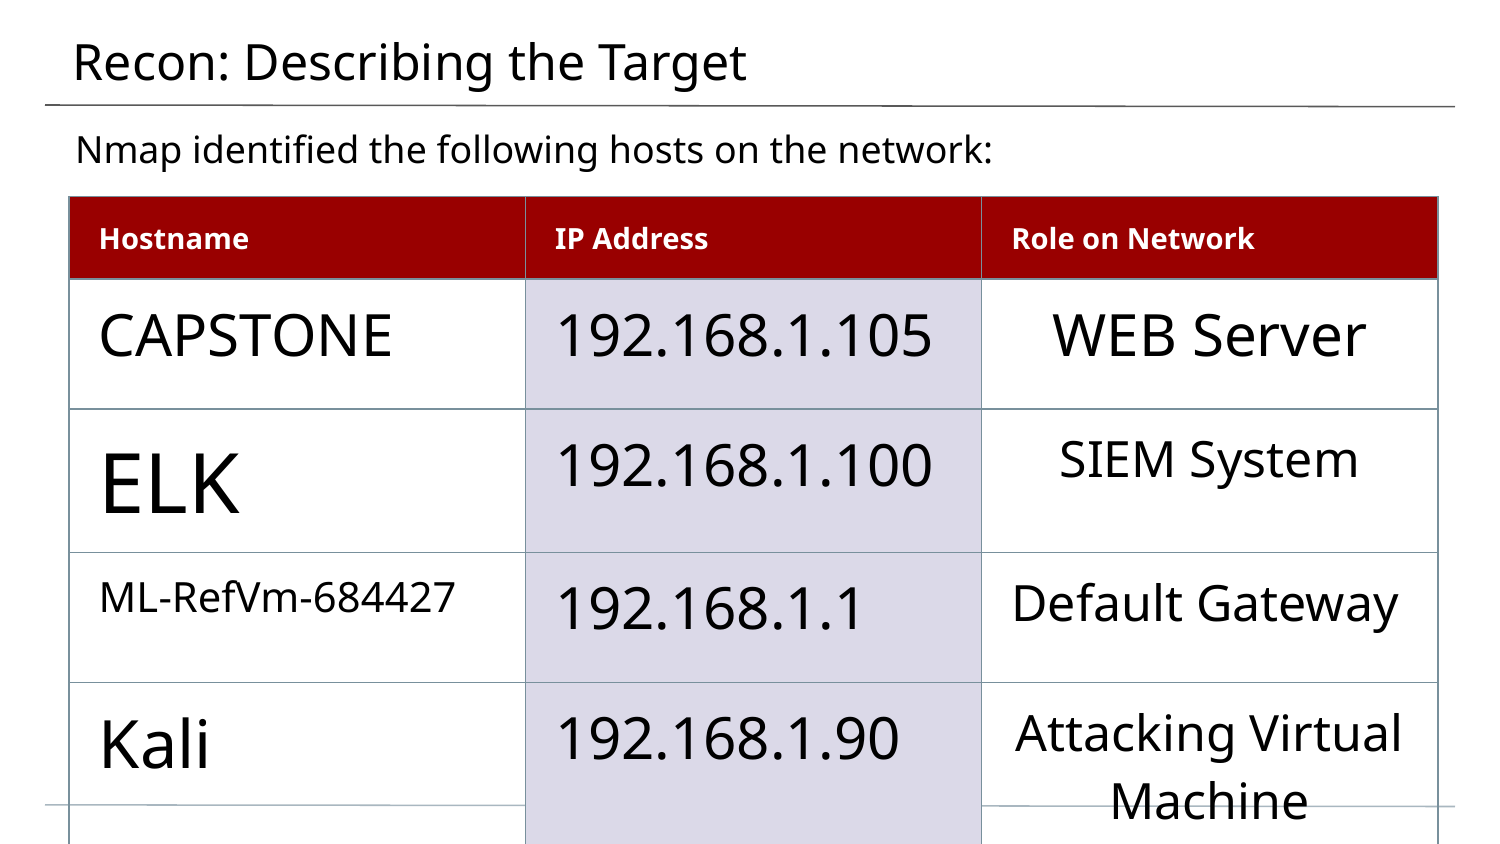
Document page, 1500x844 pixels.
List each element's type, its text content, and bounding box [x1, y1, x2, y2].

table_cell Kali [70, 683, 525, 844]
table_cell CAPSTONE [70, 280, 525, 408]
table_header Role on Network [982, 197, 1437, 278]
table_cell Attacking Virtual Machine [982, 683, 1437, 844]
title Recon: Describing the Target [0, 0, 1500, 88]
table_cell 192.168.1.90 [526, 683, 981, 844]
table_header IP Address [526, 197, 981, 278]
table_cell 192.168.1.105 [526, 280, 981, 408]
table_cell 192.168.1.100 [526, 410, 981, 552]
table_cell ML-RefVm-684427 [70, 553, 525, 682]
subtitle Nmap identified the following hosts on the network: [0, 110, 1500, 171]
table_cell ELK [70, 410, 525, 552]
table_cell 192.168.1.1 [526, 553, 981, 682]
table_cell WEB Server [982, 280, 1437, 408]
table_header Hostname [70, 197, 525, 278]
table_cell SIEM System [982, 410, 1437, 552]
table_cell Default Gateway [982, 553, 1437, 682]
